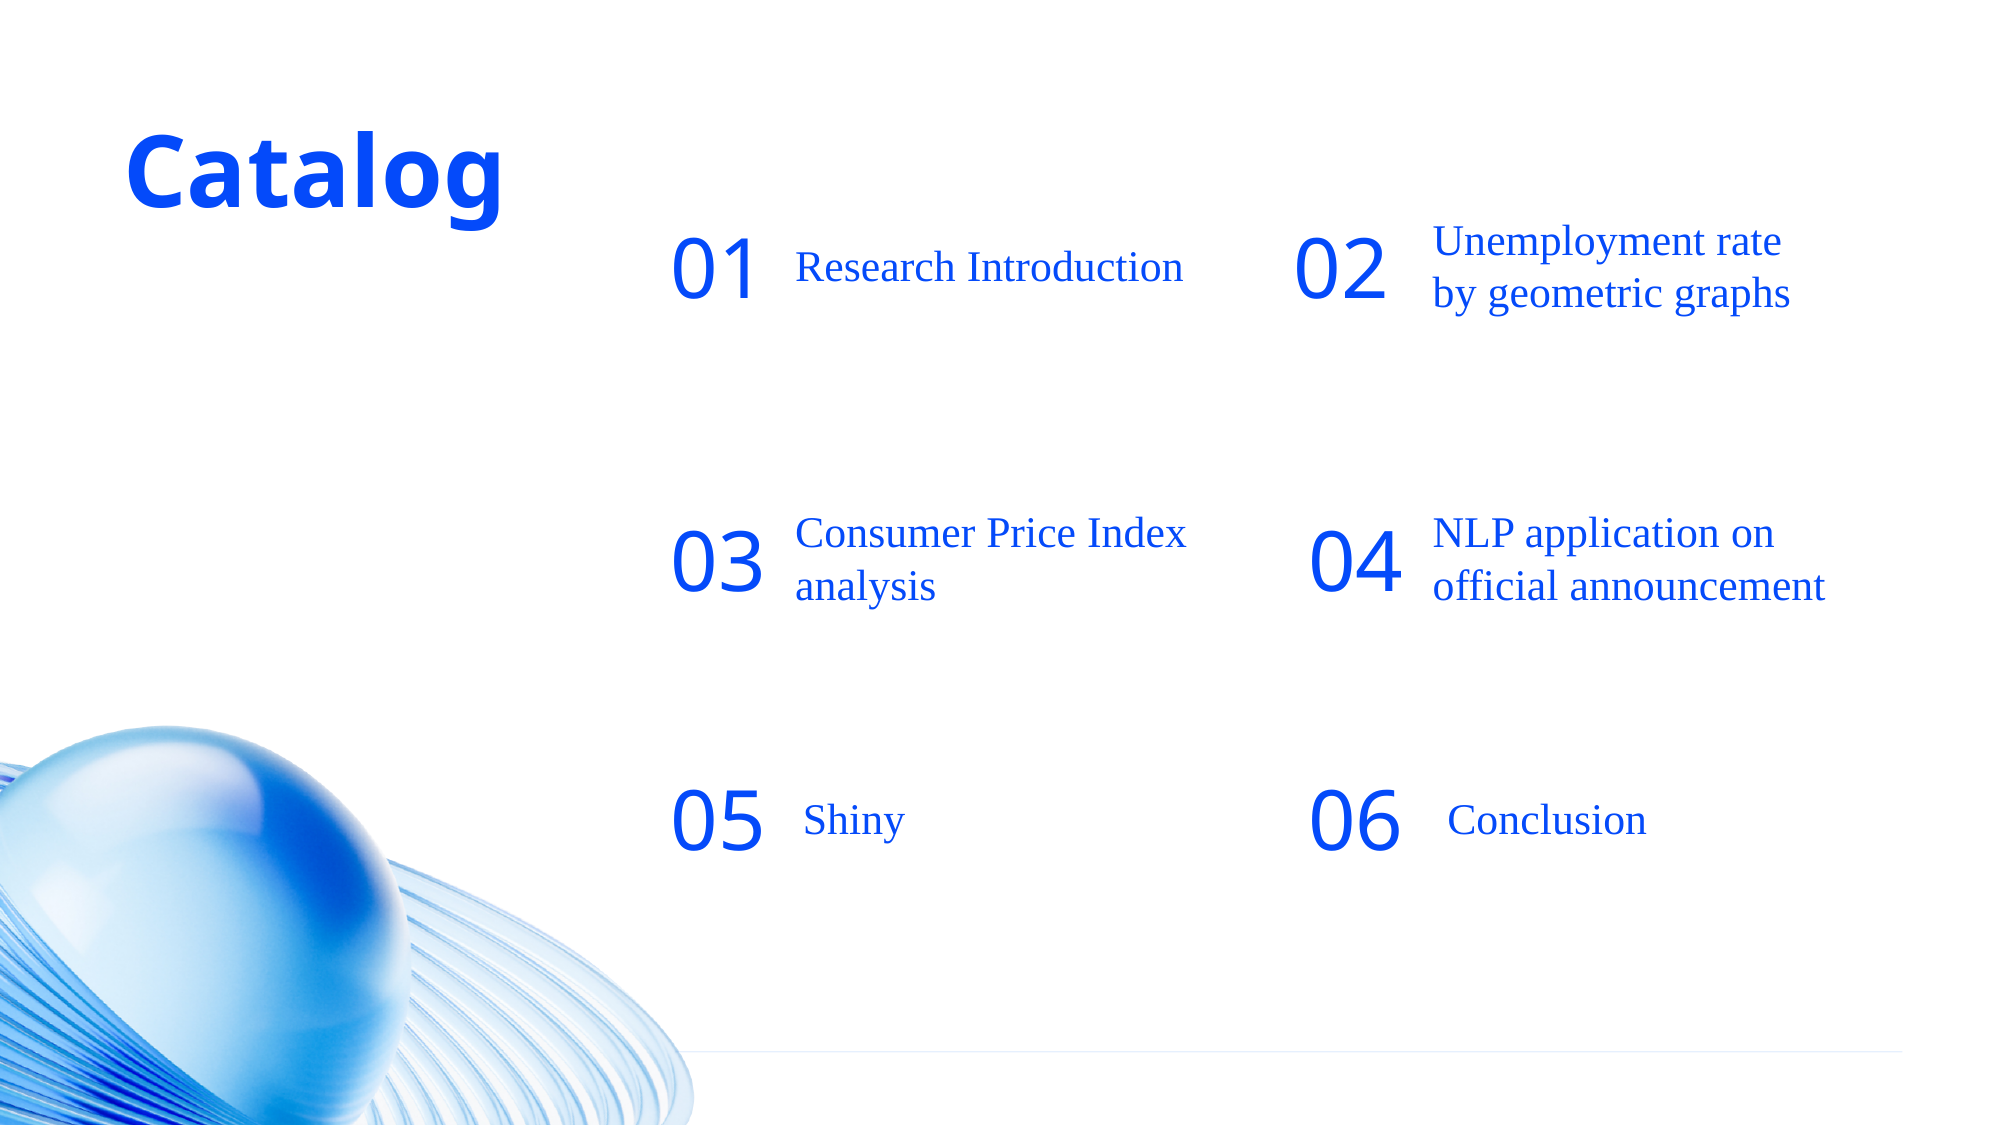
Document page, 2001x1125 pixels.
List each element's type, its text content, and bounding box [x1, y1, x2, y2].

text_box NLP application on official announcement [1417, 456, 1842, 657]
text_box Consumer Price Index analysis [780, 456, 1205, 657]
text_box 02 [1241, 196, 1404, 335]
text_box Conclusion [1432, 716, 1857, 918]
text_box 05 [618, 748, 781, 887]
text_box 04 [1255, 488, 1417, 627]
text_box Research Introduction [780, 163, 1205, 365]
title Catalog [108, 93, 566, 228]
text_box Shiny [788, 716, 1212, 918]
text_box Unemployment rate by geometric graphs [1417, 163, 1842, 365]
text_box 01 [618, 196, 780, 335]
picture [0, 581, 835, 1125]
text_box 03 [618, 488, 780, 627]
text_box 06 [1255, 748, 1418, 887]
